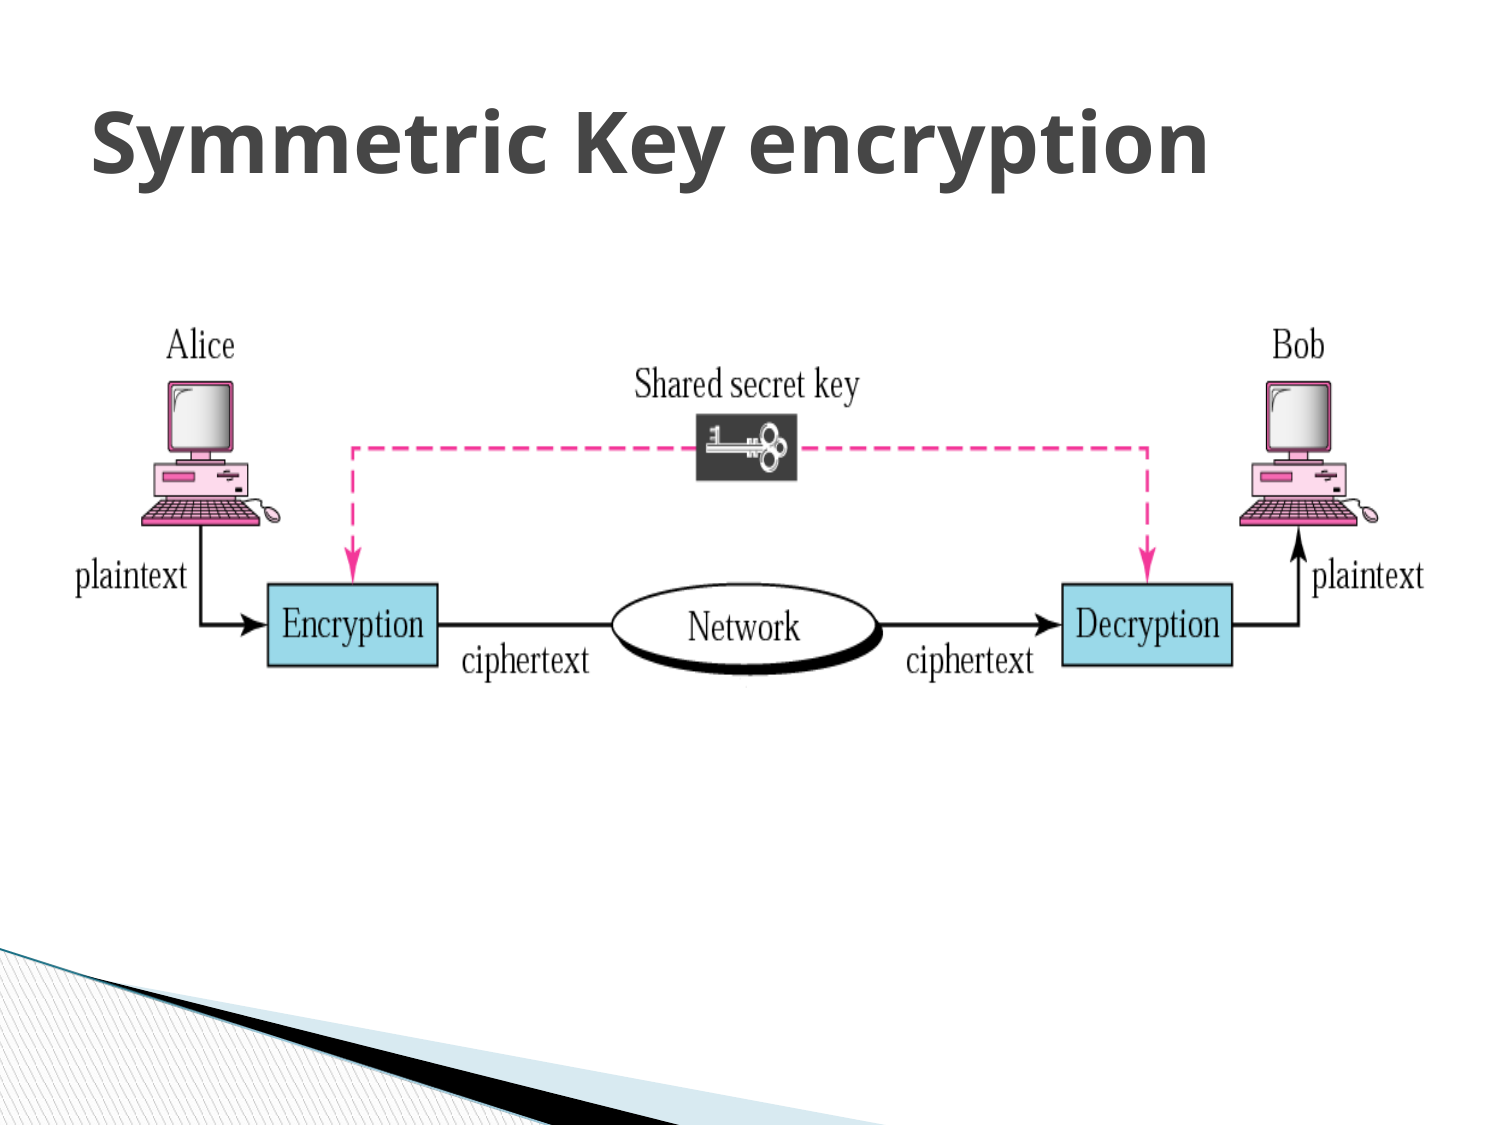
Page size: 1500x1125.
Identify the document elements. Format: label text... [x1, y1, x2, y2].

title Symmetric Key encryption [75, 45, 1425, 233]
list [74, 320, 1426, 688]
picture [0, 947, 559, 1125]
